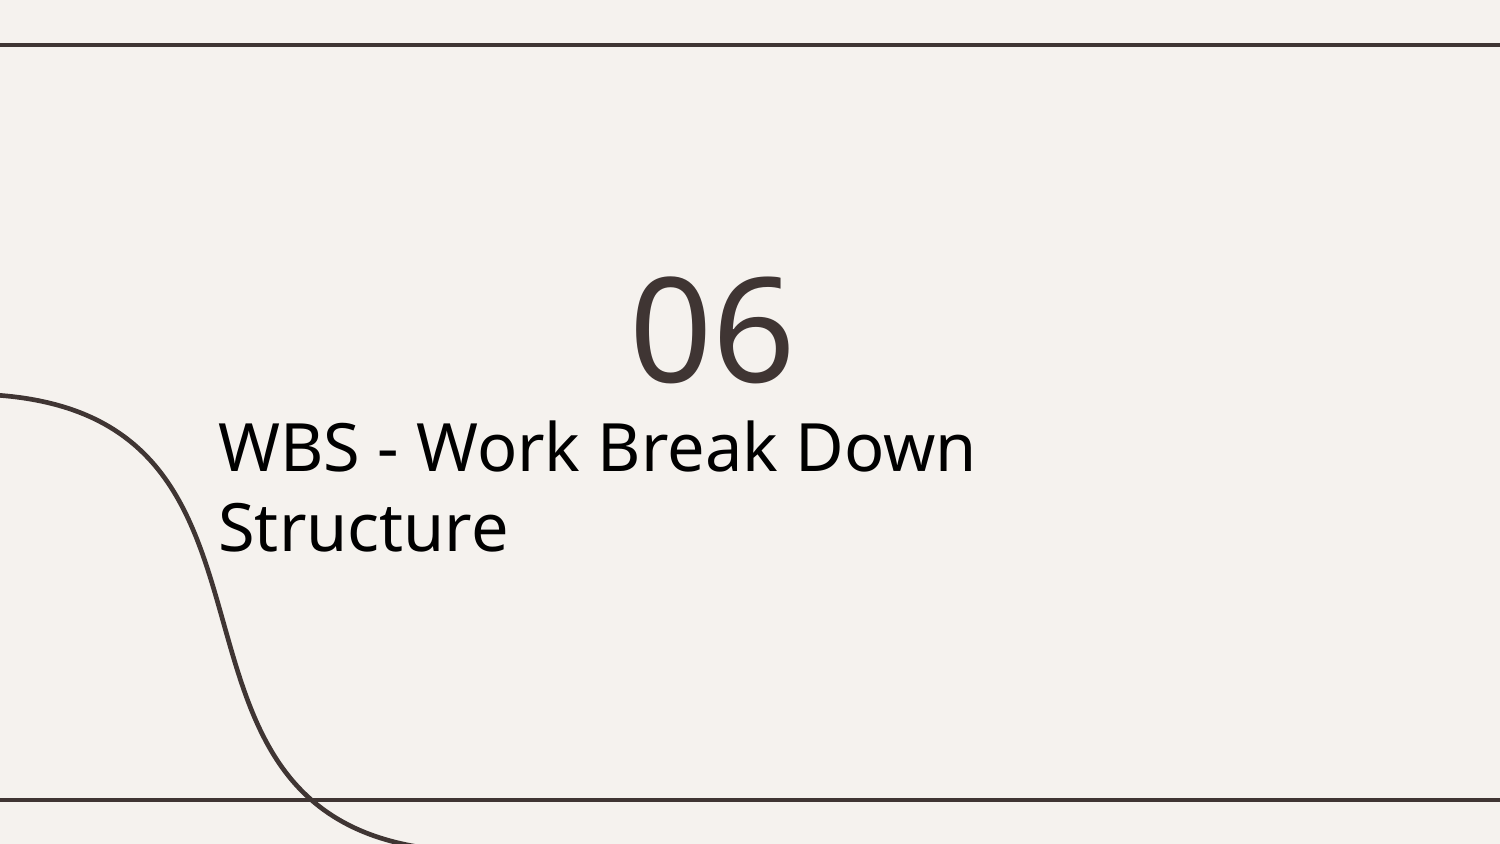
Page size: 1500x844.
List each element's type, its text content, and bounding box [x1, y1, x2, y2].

title WBS - Work Break Down Structure [203, 404, 1297, 565]
title 06 [614, 243, 886, 405]
